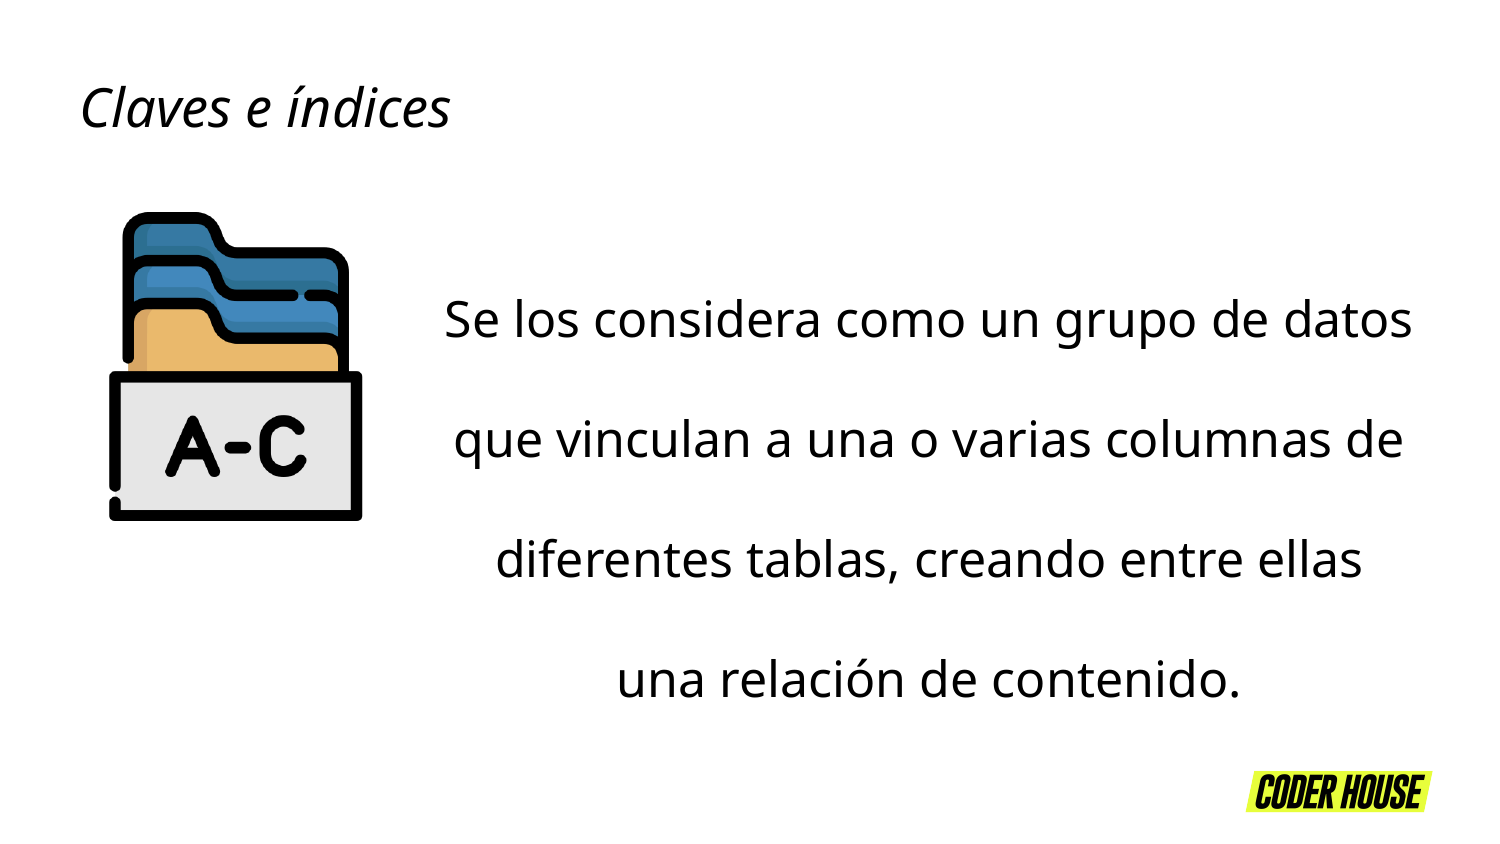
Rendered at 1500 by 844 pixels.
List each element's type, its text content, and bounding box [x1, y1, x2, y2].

picture [1241, 764, 1437, 819]
text_box Claves e índices [64, 58, 885, 175]
picture [81, 212, 390, 521]
text_box Se los considera como un grupo de datos que vinculan a una o varias columnas de diferentes tablas, creando entre ellas una relación de contenido. [429, 212, 1437, 722]
